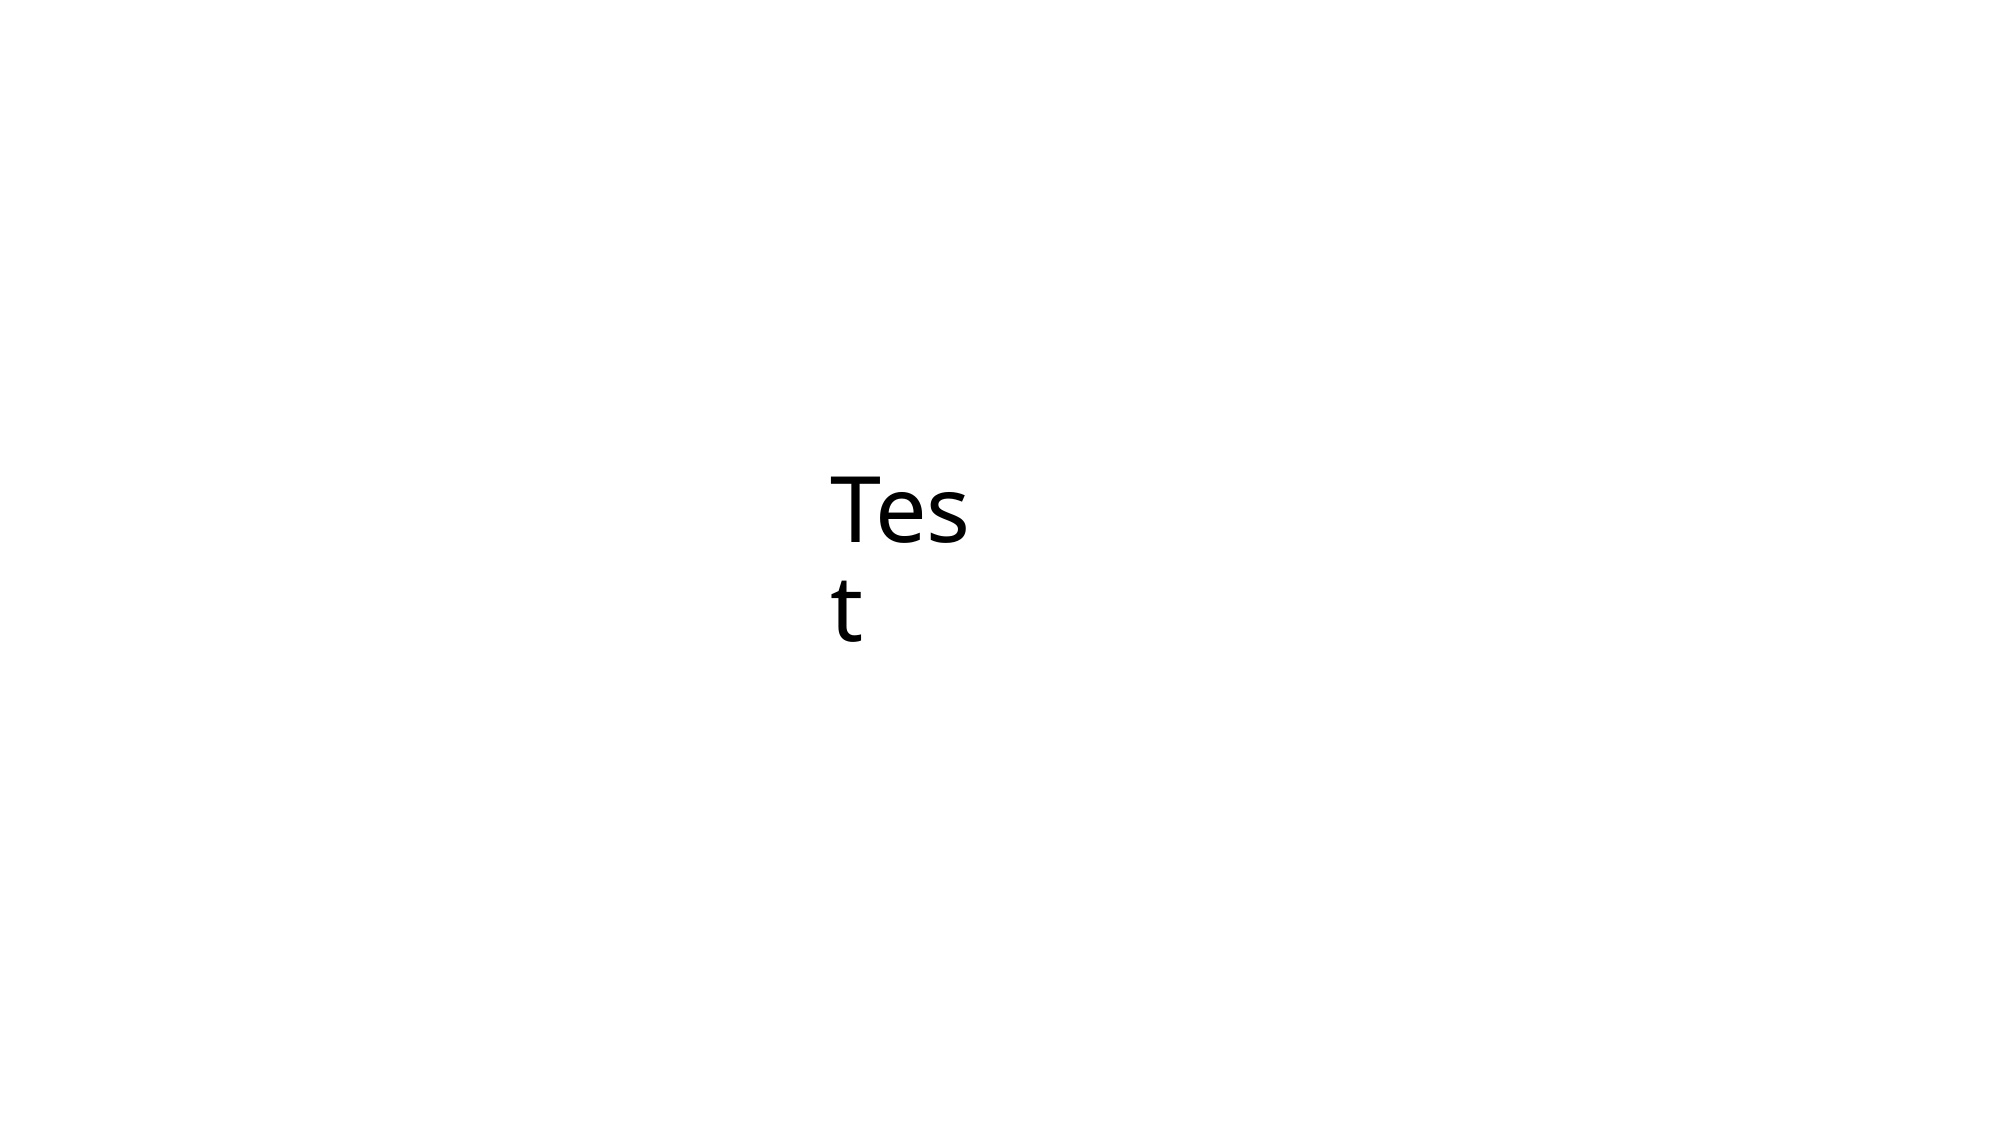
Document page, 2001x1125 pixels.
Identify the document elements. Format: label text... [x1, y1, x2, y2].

title Test [815, 445, 1000, 680]
